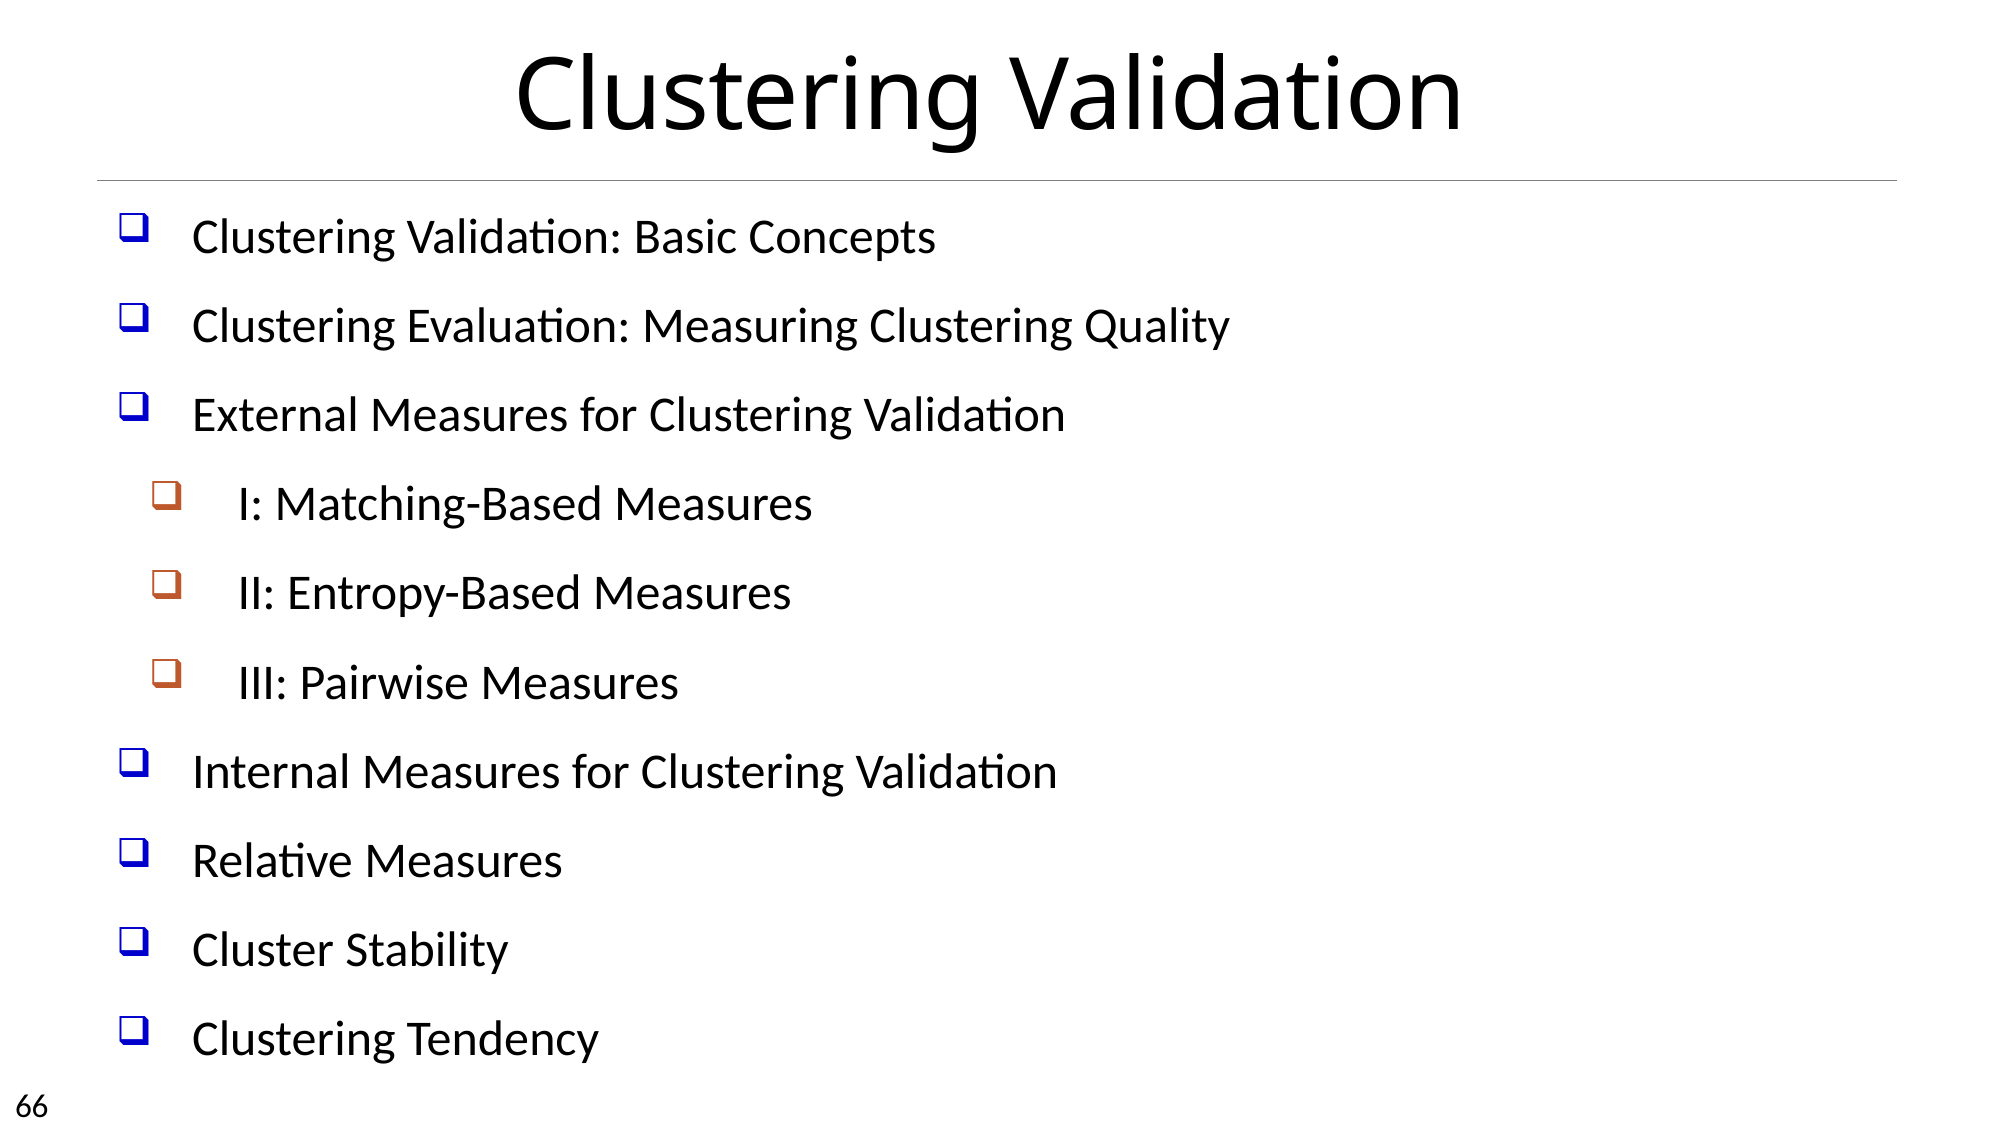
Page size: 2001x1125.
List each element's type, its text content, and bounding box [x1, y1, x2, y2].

list Clustering Validation: Basic Concepts Clustering Evaluation: Measuring Clustering Quality External Measures for Clustering Validation I: Matching-Based Measures II: Entropy-Based Measures III: Pairwise Measures Internal Measures for Clustering Validation Relative Measures Cluster Stability Clustering Tendency [101, 195, 1725, 1108]
title Clustering Validation [57, 36, 1923, 158]
